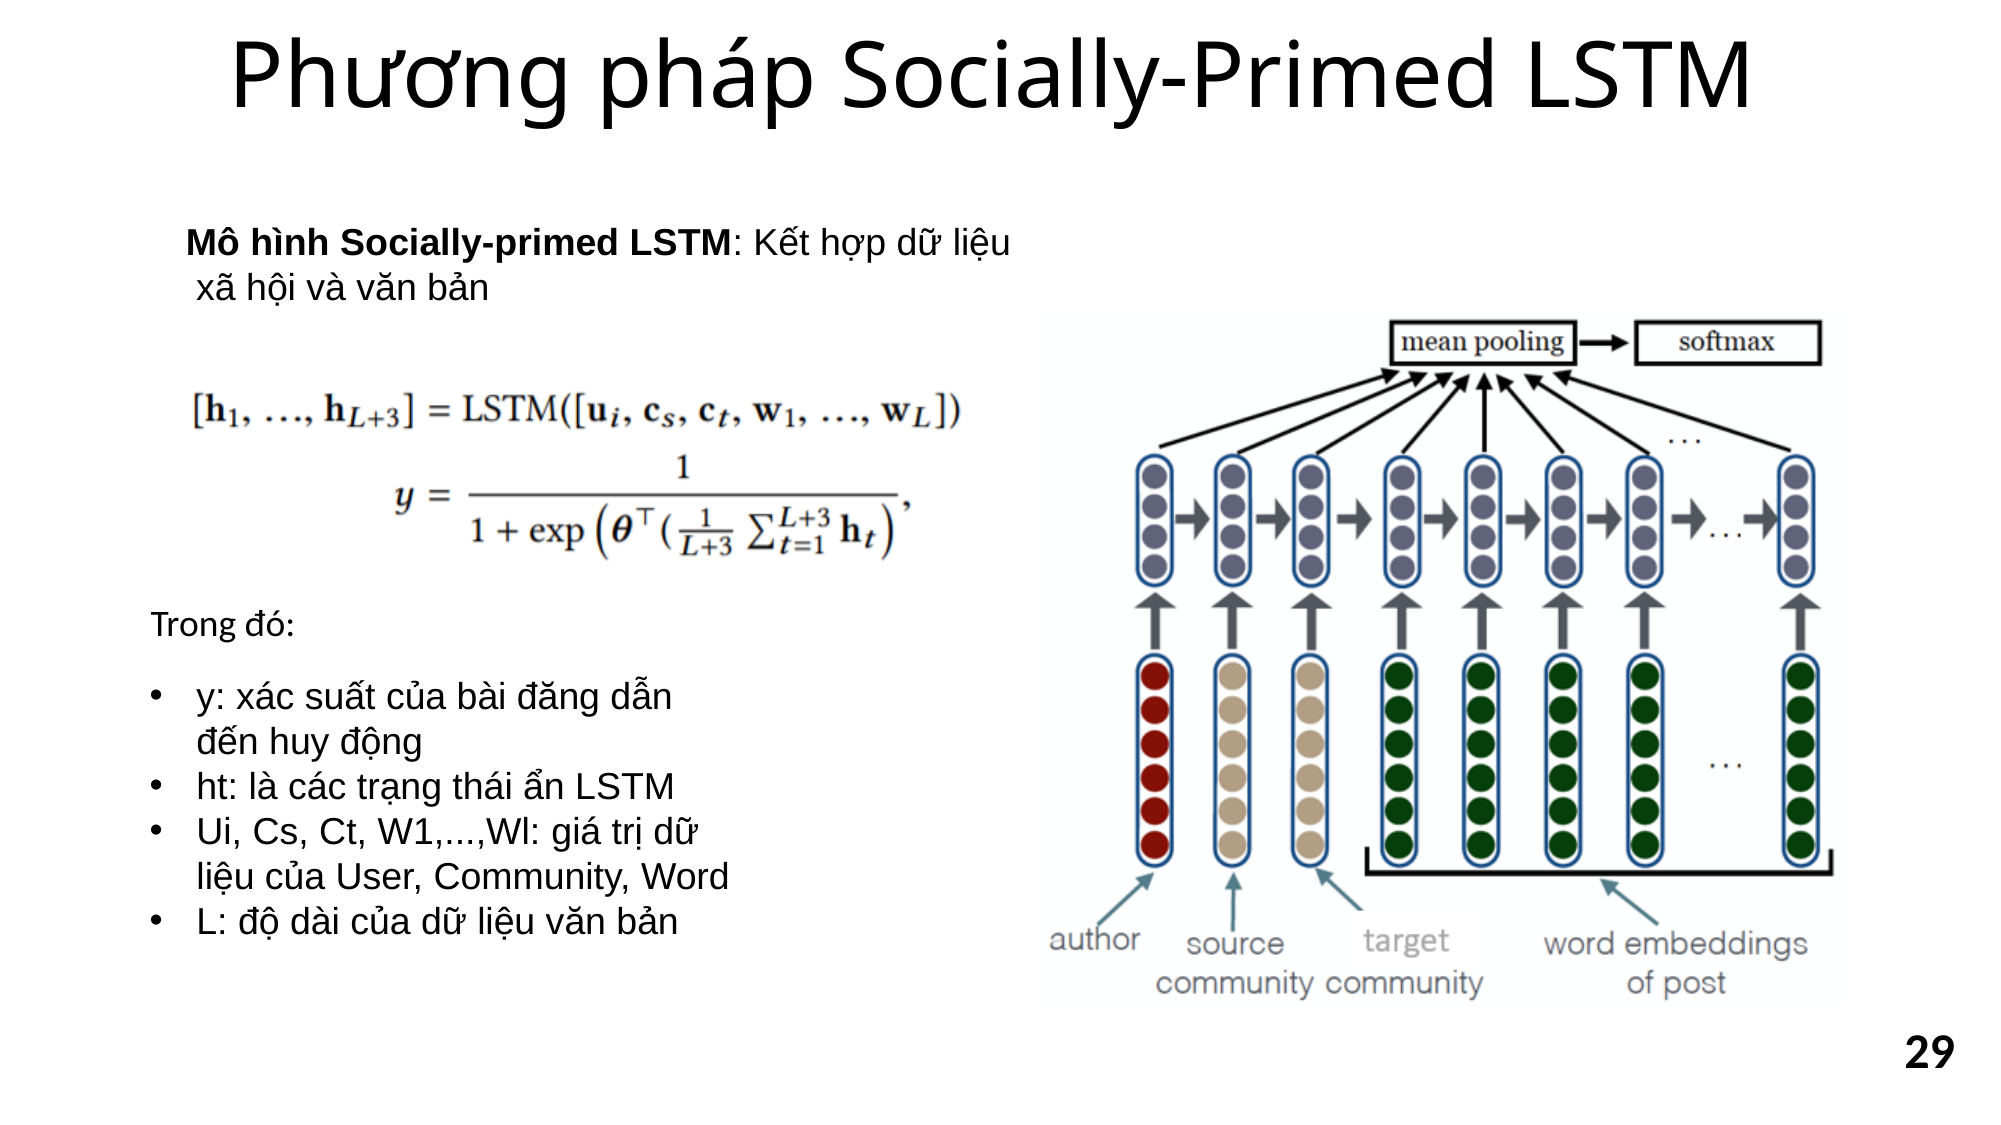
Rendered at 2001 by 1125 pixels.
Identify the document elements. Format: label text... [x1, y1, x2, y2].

text_box Trong đó: [135, 591, 319, 652]
picture [189, 386, 971, 567]
text_box Phương pháp Socially-Primed LSTM [130, 20, 1856, 166]
text_box Mô hình Socially-primed LSTM: Kết hợp dữ liệu xã hội và văn bản [171, 210, 1170, 360]
text_box 29 [1889, 1011, 1989, 1086]
text_box y: xác suất của bài đăng dẫn đến huy động ht: là các trạng thái ẩn LSTM Ui, Cs, Ct, W1,...,Wl: giá trị dữ liệu của User, Community, Word L: độ dài của dữ liệu văn bản [134, 664, 759, 1040]
picture [1038, 285, 1872, 1044]
